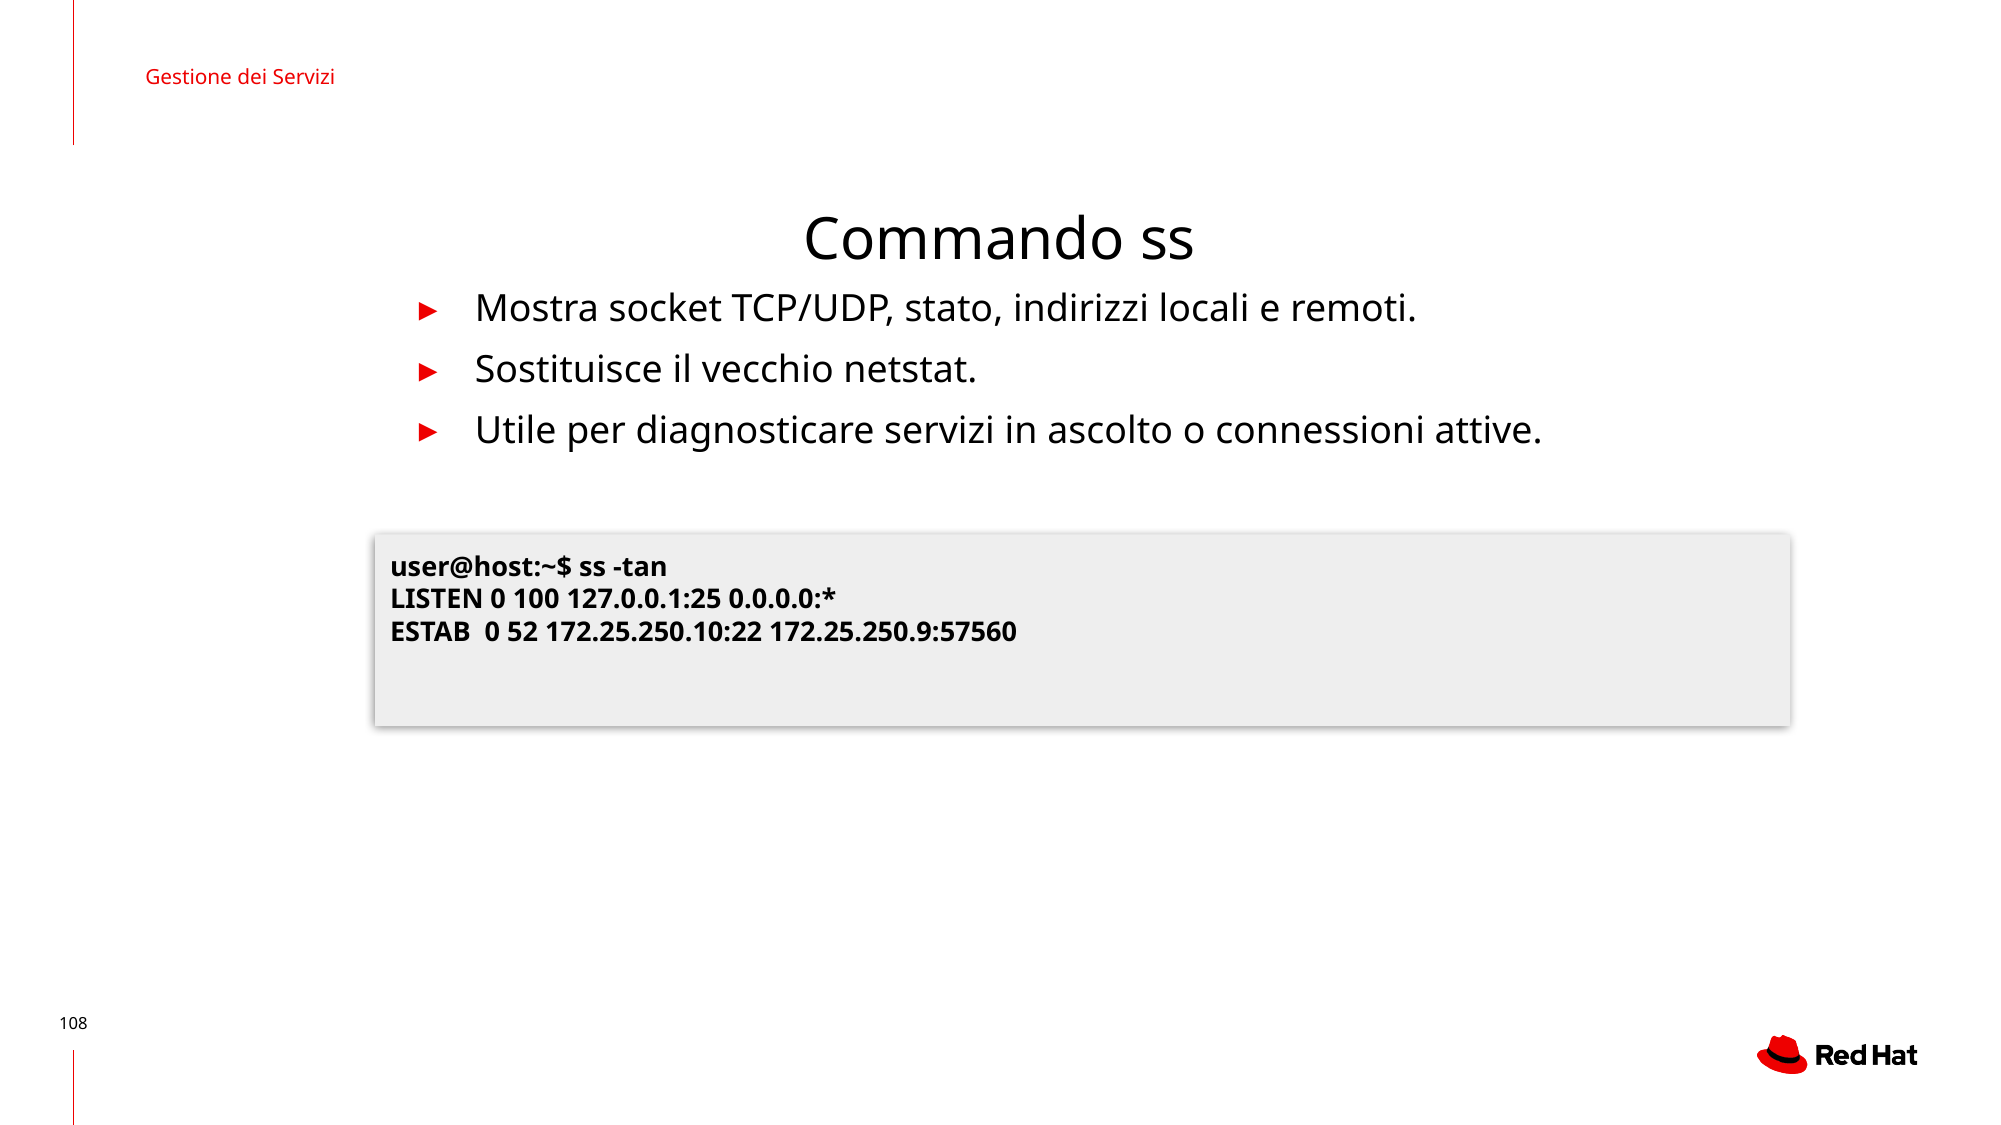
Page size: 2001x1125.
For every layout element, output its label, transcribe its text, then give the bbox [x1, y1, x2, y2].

list Mostra socket TCP/UDP, stato, indirizzi locali e remoti. Sostituisce il vecchio netstat. Utile per diagnosticare servizi in ascolto o connessioni attive. [399, 272, 1600, 530]
subtitle Gestione dei Servizi [73, 9, 919, 143]
title Commando ss [145, 180, 1855, 272]
picture [1757, 1035, 1918, 1074]
text_box user@host:~$ ss -tan LISTEN 0 100 127.0.0.1:25 0.0.0.0:* ESTAB 0 52 172.25.250.10:22 172.25.250.9:57560 [375, 534, 1791, 727]
slide_number ‹#› [13, 1012, 134, 1036]
